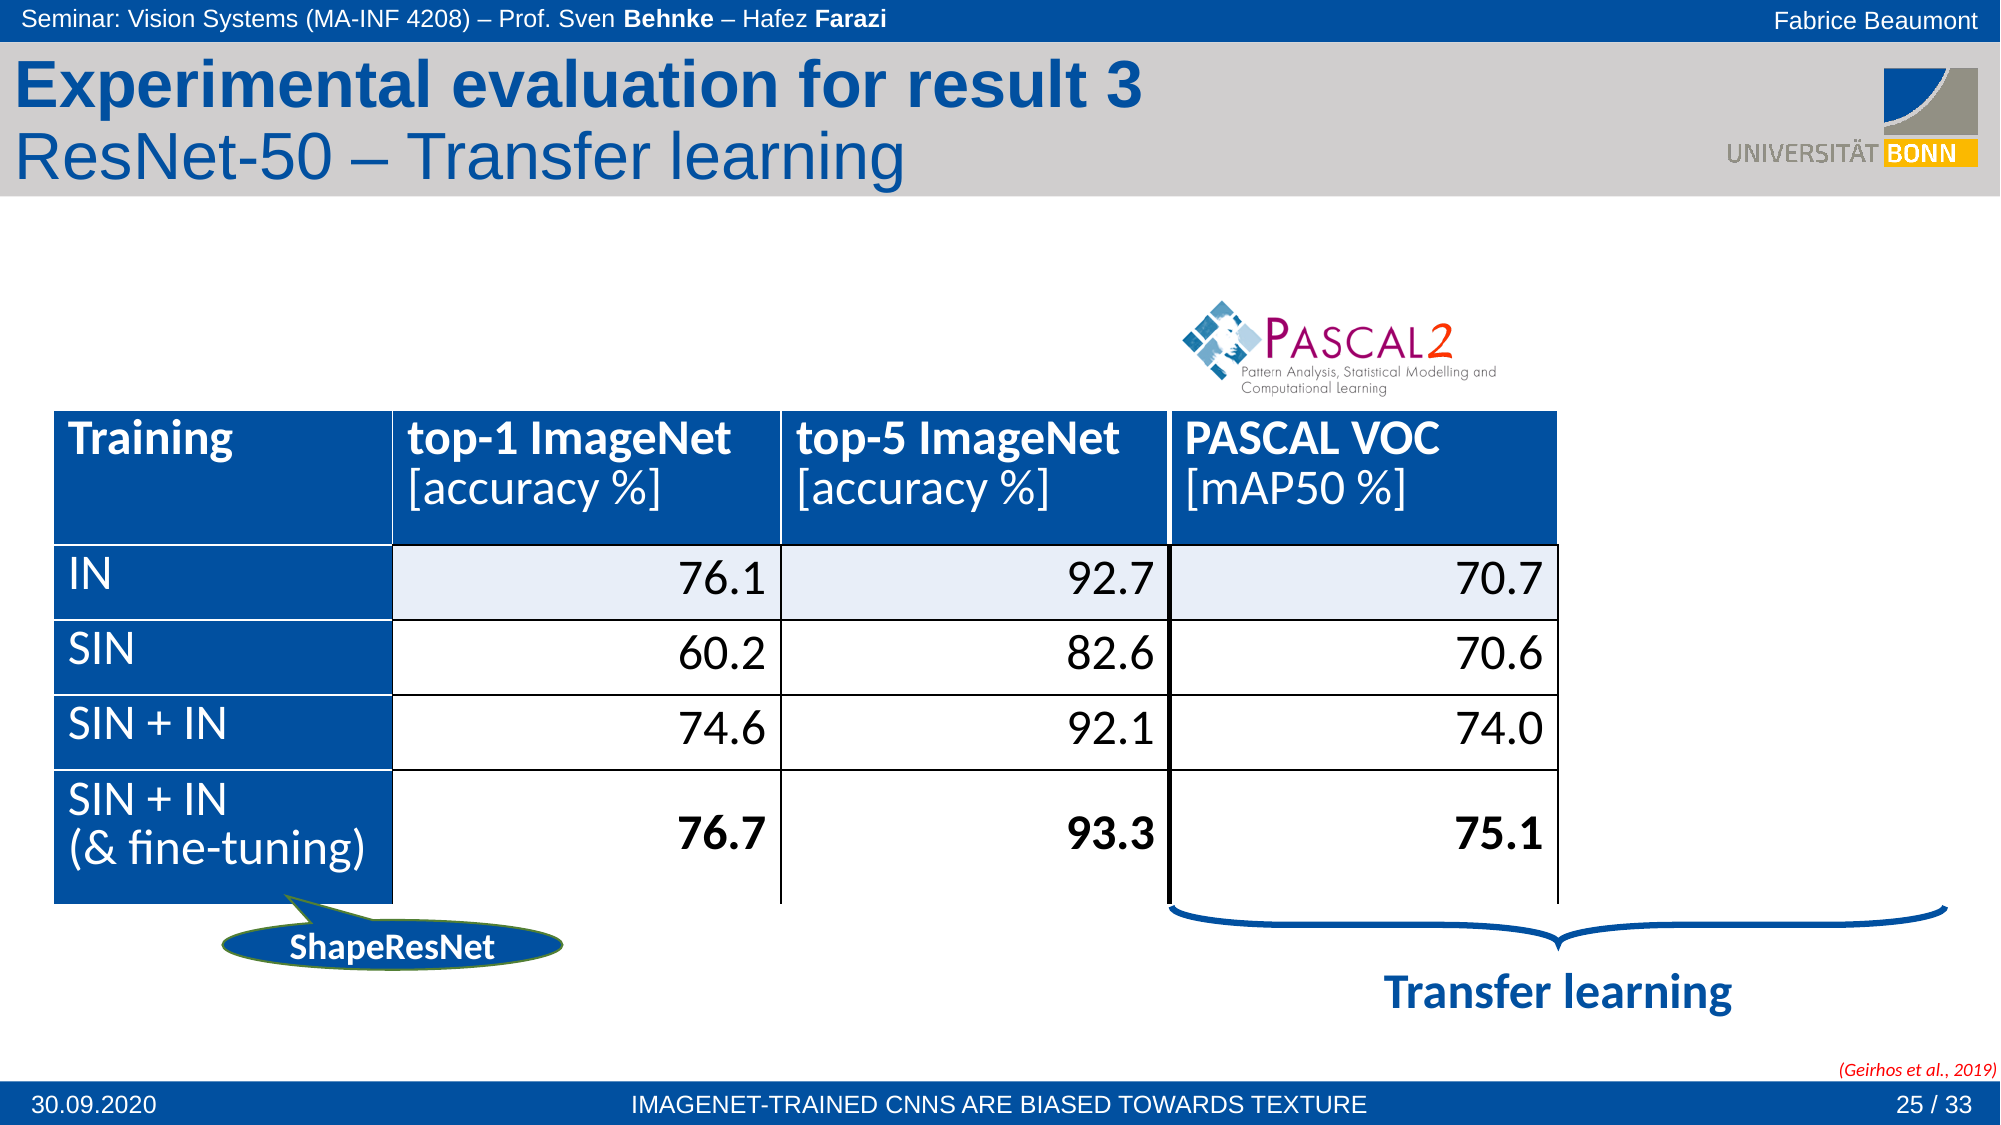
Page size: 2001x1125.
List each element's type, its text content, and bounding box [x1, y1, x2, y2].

table_cell 70.6 [1172, 621, 1557, 694]
table_cell 74.6 [393, 696, 780, 769]
table_cell SIN + IN (& fine-tuning) [54, 771, 392, 904]
table_header Training [54, 411, 392, 544]
list Experimental evaluation for result 3 ResNet-50 – Transfer learning [0, 42, 1725, 122]
text_box ShapeResNet [221, 894, 564, 971]
table_cell 76.1 [393, 546, 780, 619]
table_header top-1 ImageNet [accuracy %] [393, 411, 780, 544]
table_cell SIN + IN [54, 696, 392, 769]
table_header top-5 ImageNet [accuracy %] [782, 411, 1167, 544]
text_box (Geirhos et al., 2019) [1838, 1057, 2000, 1080]
picture [1171, 289, 1511, 410]
table_header PASCAL VOC [mAP50 %] [1172, 411, 1557, 544]
table_cell IN [54, 546, 392, 619]
text_box [1171, 906, 1946, 945]
picture [1724, 44, 1978, 187]
text_box Transfer learning [1368, 951, 1748, 1026]
table_cell 93.3 [782, 771, 1167, 904]
text_box 25 / 33 [1850, 1081, 1988, 1125]
table_cell 76.7 [393, 771, 780, 904]
table_cell SIN [54, 621, 392, 694]
table_cell 75.1 [1172, 771, 1557, 904]
table_cell 74.0 [1172, 696, 1557, 769]
table_cell 92.1 [782, 696, 1167, 769]
table_cell 82.6 [782, 621, 1167, 694]
table_cell 92.7 [782, 546, 1167, 619]
table_cell 60.2 [393, 621, 780, 694]
table_cell 70.7 [1172, 546, 1557, 619]
